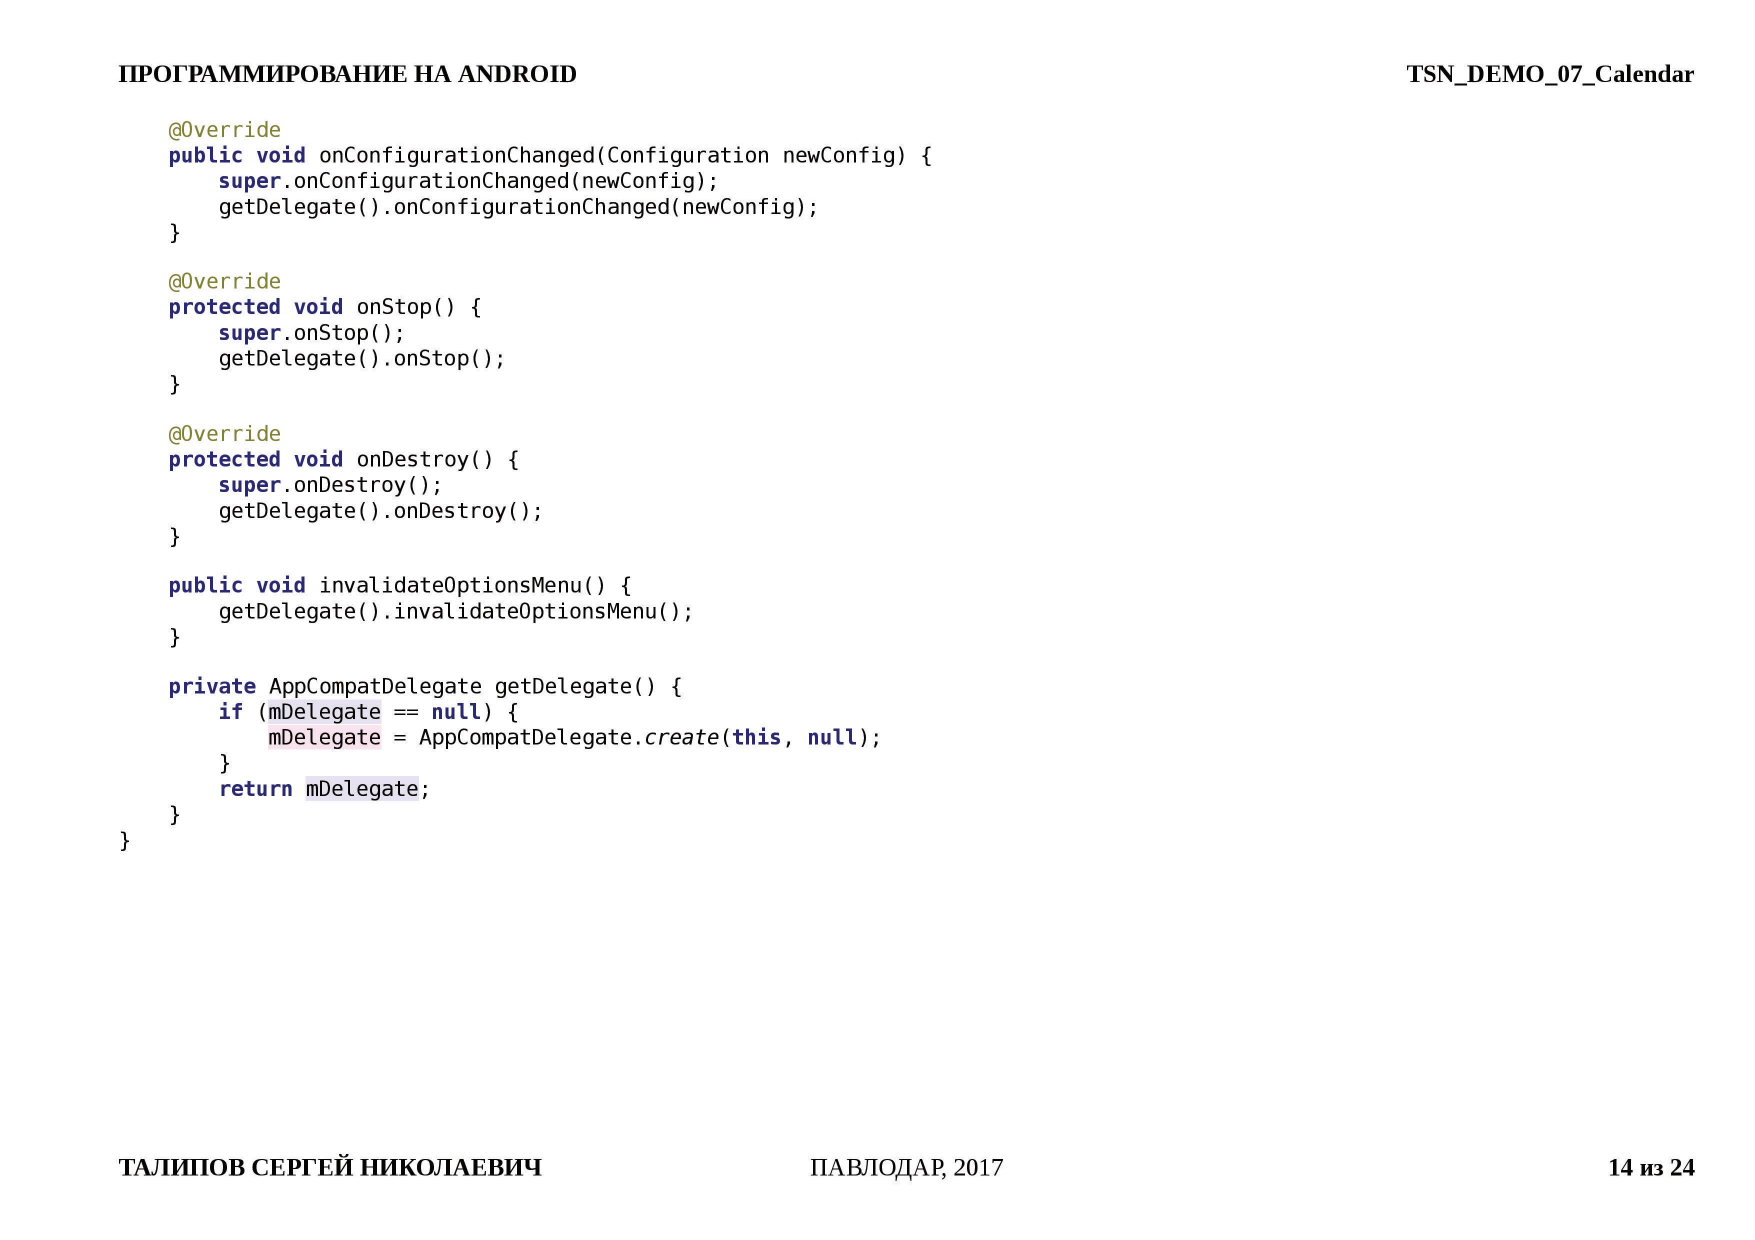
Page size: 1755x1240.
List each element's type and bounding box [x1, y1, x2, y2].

text_box [0, 0, 1754, 1240]
